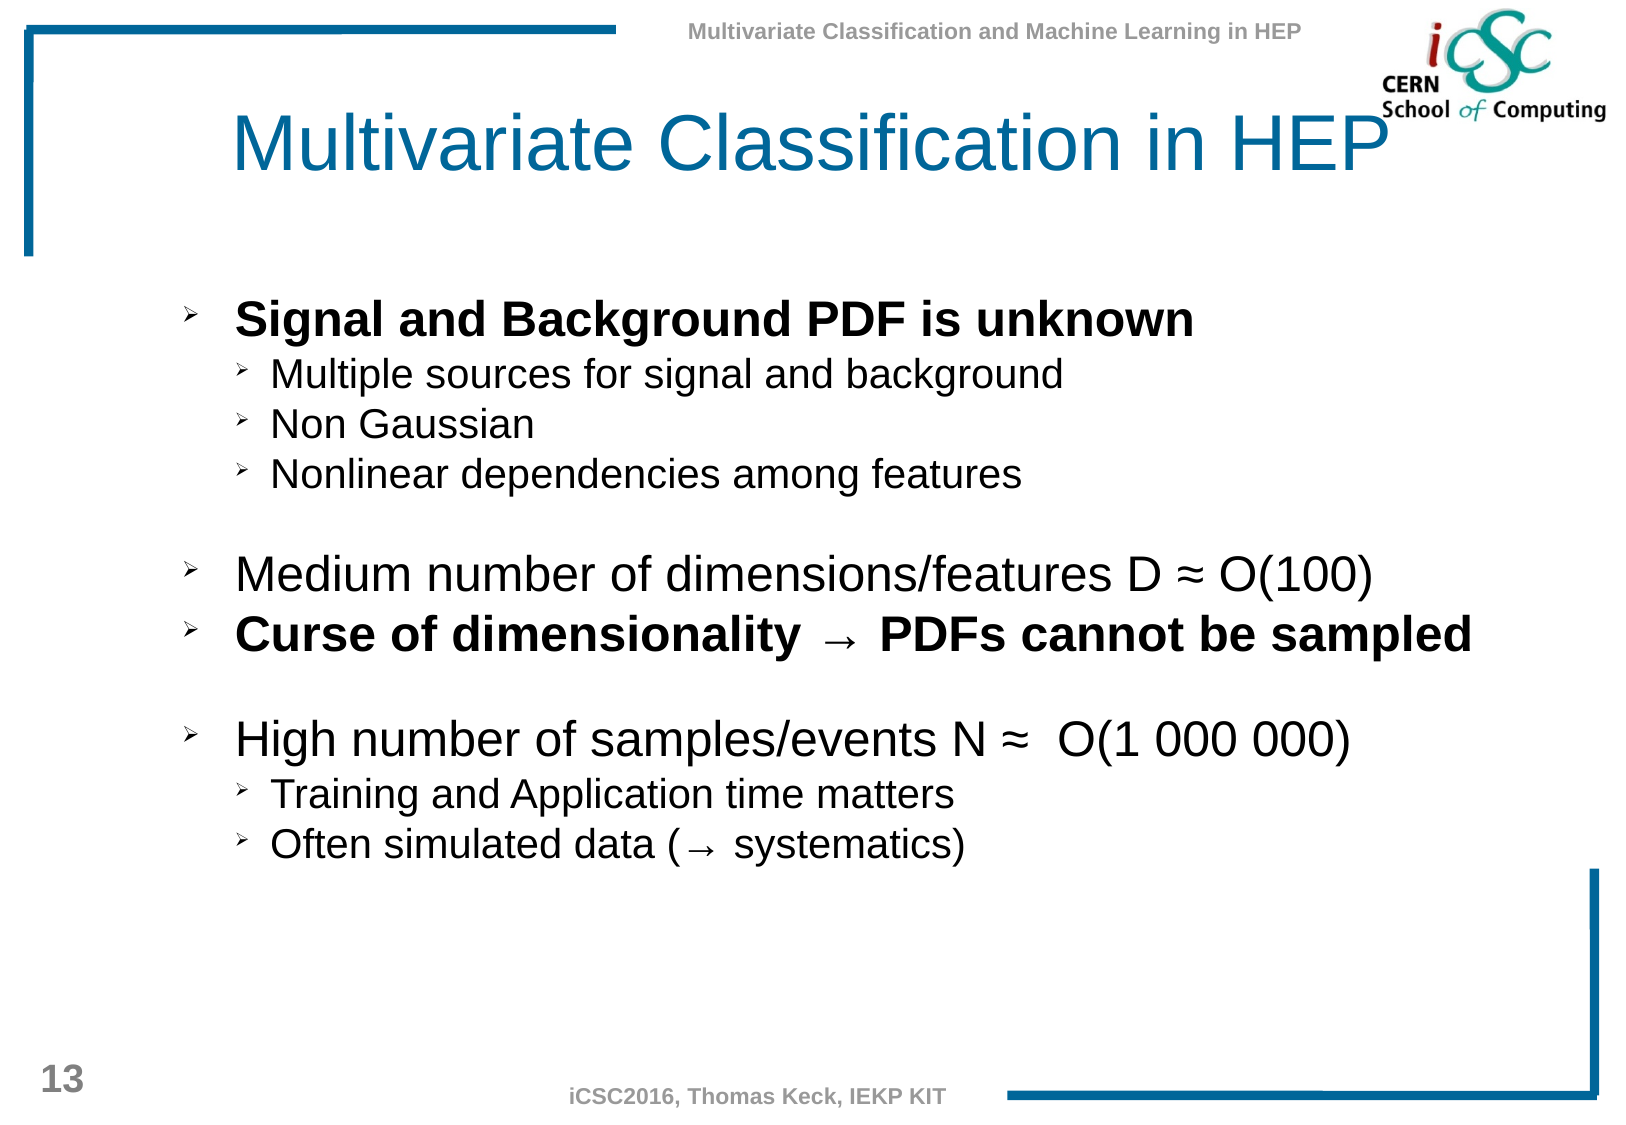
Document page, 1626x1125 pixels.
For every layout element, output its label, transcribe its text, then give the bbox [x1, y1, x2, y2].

text_box [81, 44, 1543, 232]
text_box Signal and Background PDF is unknown Multiple sources for signal and background Non Gaussian Nonlinear dependencies among features Medium number of dimensions/features D ≈ O(100) Curse of dimensionality → PDFs cannot be sampled High number of samples/events N ≈ O(1 000 000) Training and Application time matters Often simulated data (→ systematics) [163, 286, 1625, 827]
picture [1381, 8, 1607, 124]
